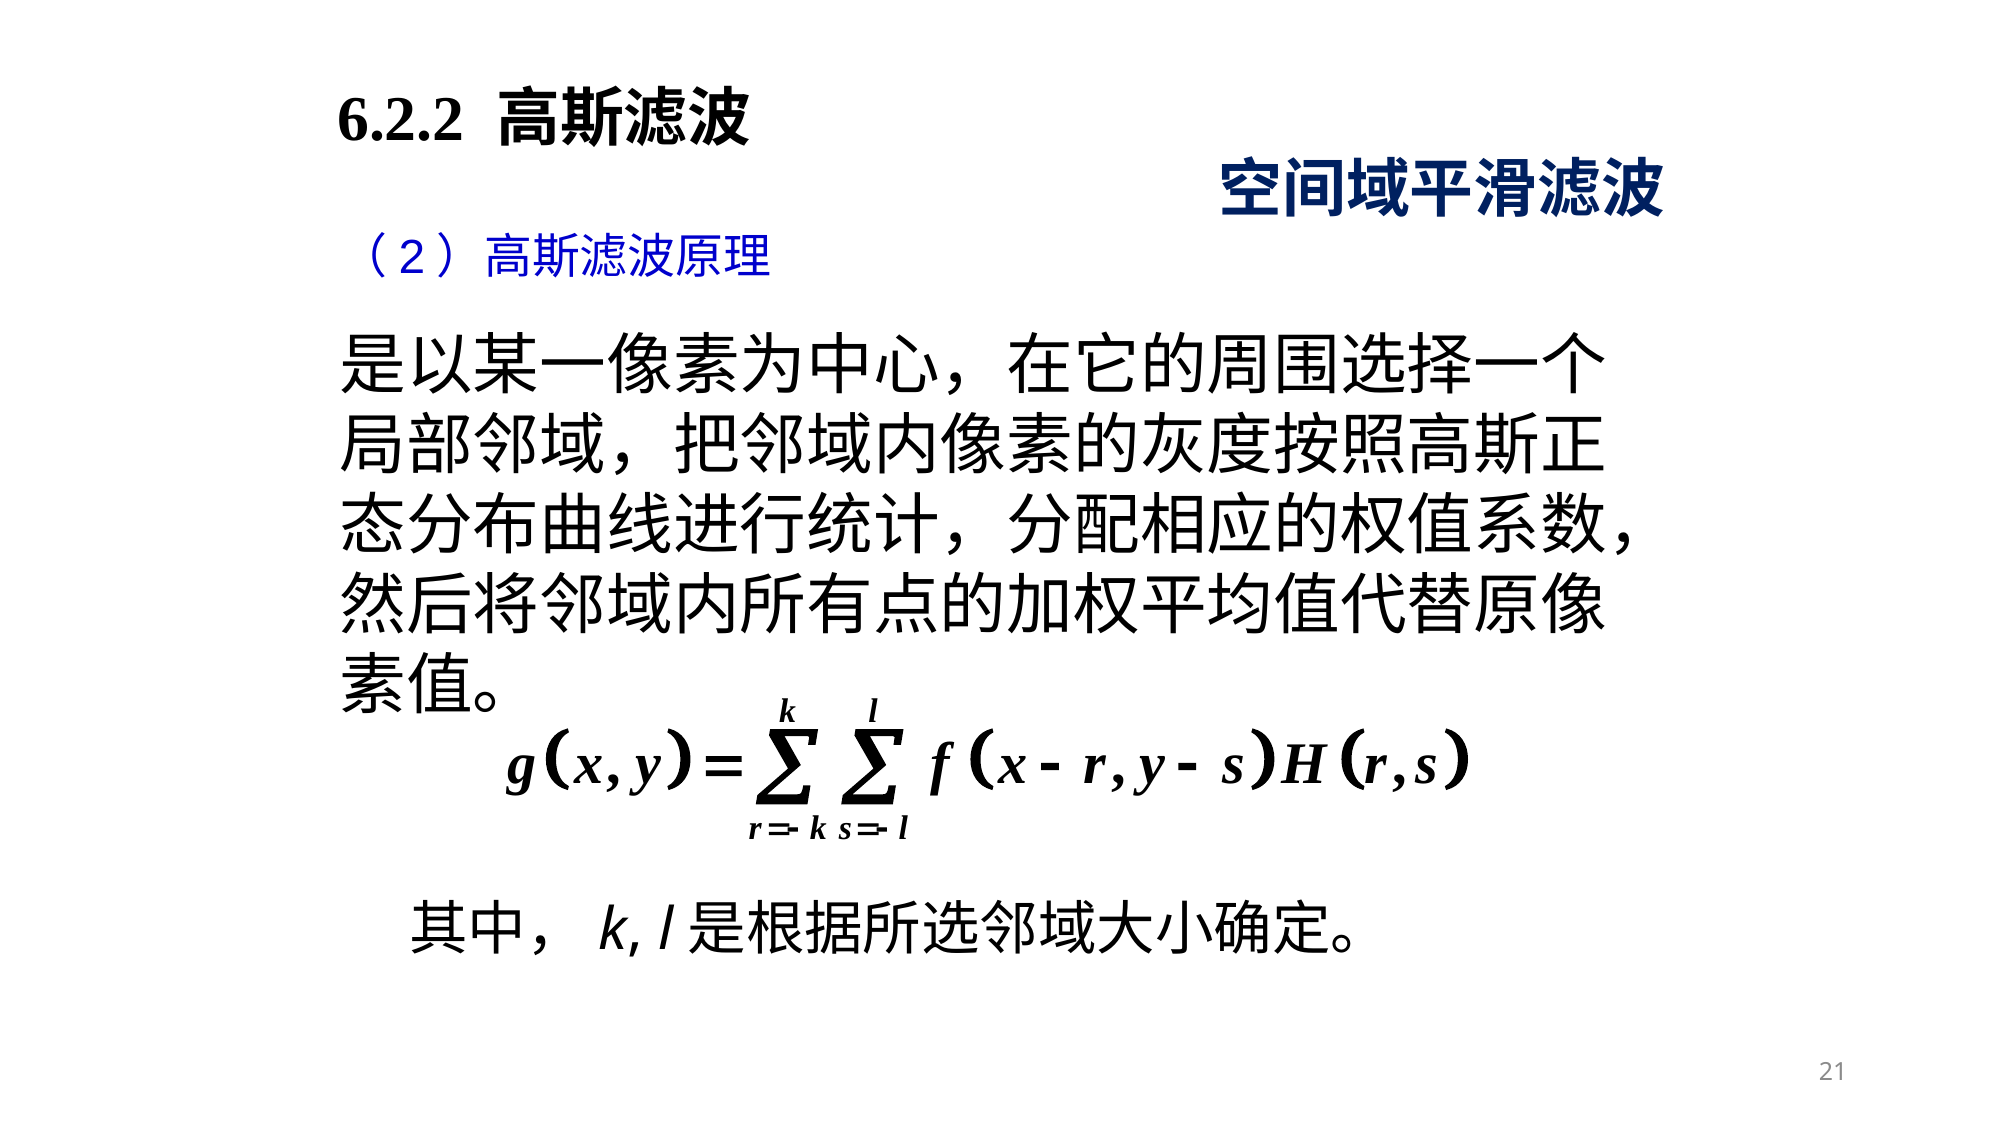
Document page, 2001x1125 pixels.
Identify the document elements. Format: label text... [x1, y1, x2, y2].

slide_number 21 [1412, 1042, 1863, 1103]
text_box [494, 685, 1476, 853]
text_box 是以某一像素为中心，在它的周围选择一个局部邻域，把邻域内像素的灰度按照高斯正态分布曲线进行统计，分配相应的权值系数，然后将邻域内所有点的加权平均值代替原像素值。 [324, 314, 1656, 730]
text_box （2）高斯滤波原理 [324, 218, 1621, 291]
text_box 6.2.2 高斯滤波 [322, 50, 985, 180]
text_box 空间域平滑滤波 [1218, 153, 1700, 219]
text_box 其中，k, l是根据所选邻域大小确定。 [394, 883, 1675, 969]
